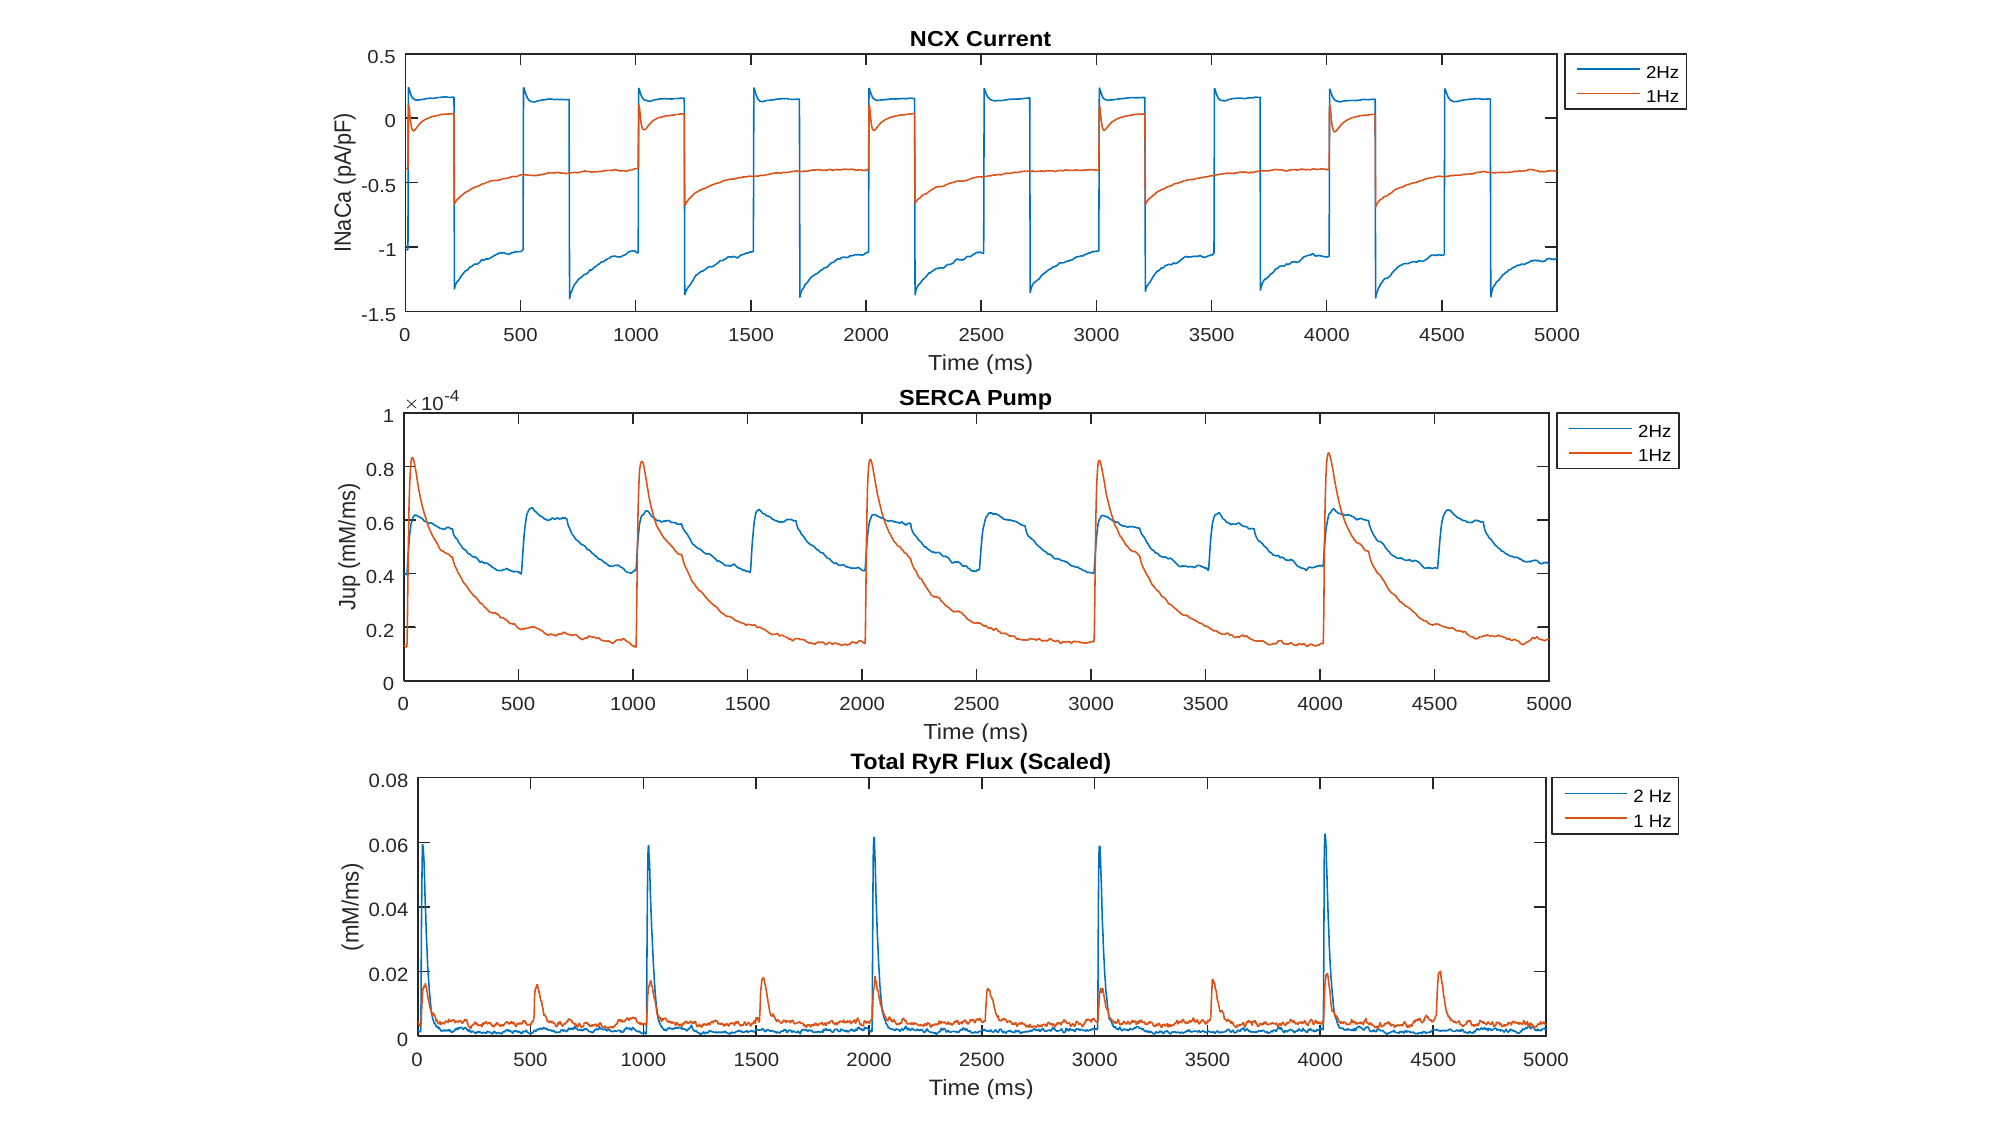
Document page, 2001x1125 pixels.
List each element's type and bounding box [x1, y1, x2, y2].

picture [211, 379, 1689, 1099]
picture [211, 19, 1696, 374]
